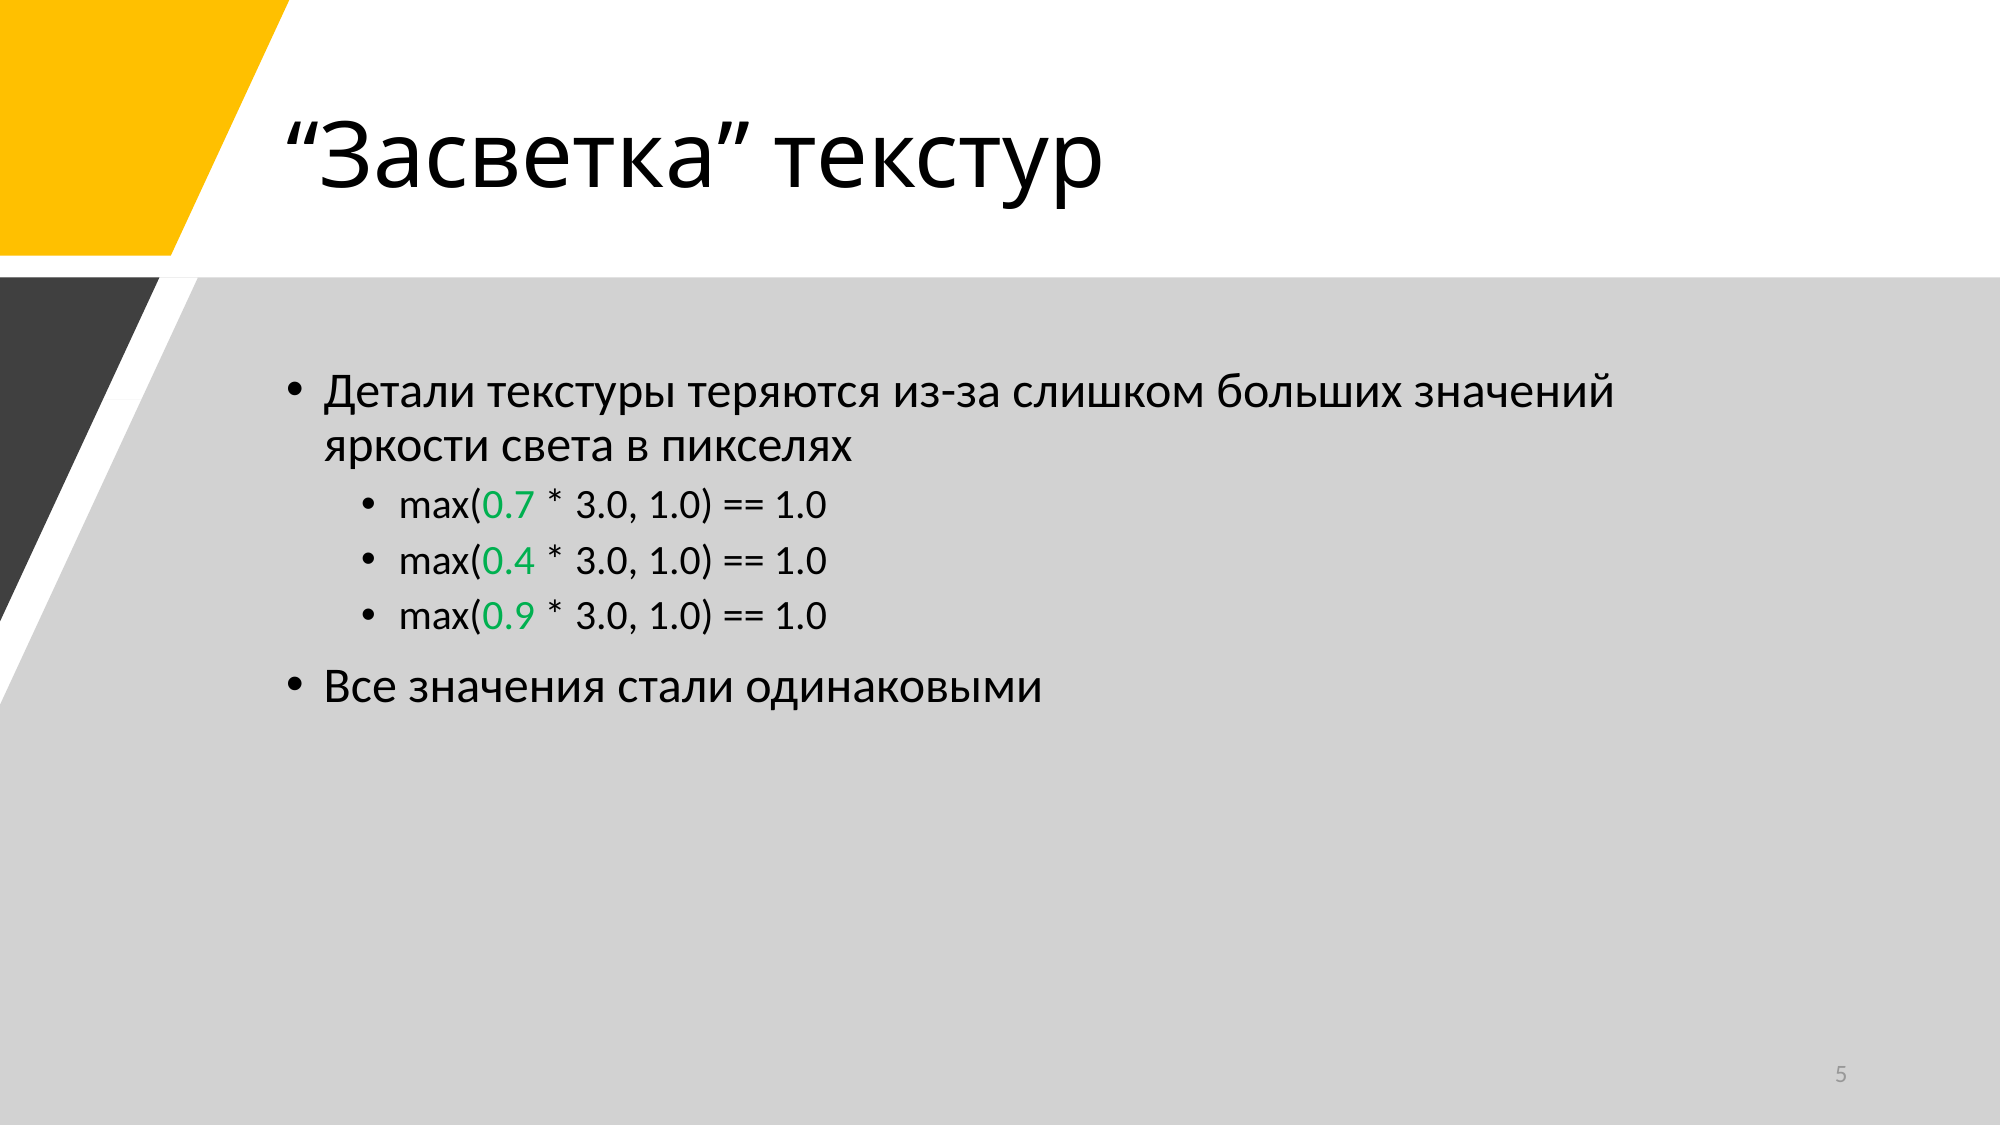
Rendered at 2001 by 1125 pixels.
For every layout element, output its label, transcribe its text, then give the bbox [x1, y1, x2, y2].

text_box [0, 276, 162, 622]
text_box [0, 276, 2000, 1125]
title “Засветка” текстур [271, 60, 1808, 255]
text_box [0, 0, 291, 257]
slide_number 5 [1412, 1042, 1863, 1103]
list Детали текстуры теряются из-за слишком больших значений яркости света в пикселях max(0.7 * 3.0, 1.0) == 1.0 max(0.4 * 3.0, 1.0) == 1.0 max(0.9 * 3.0, 1.0) == 1.0 Все значения стали одинаковыми [271, 356, 1808, 1020]
